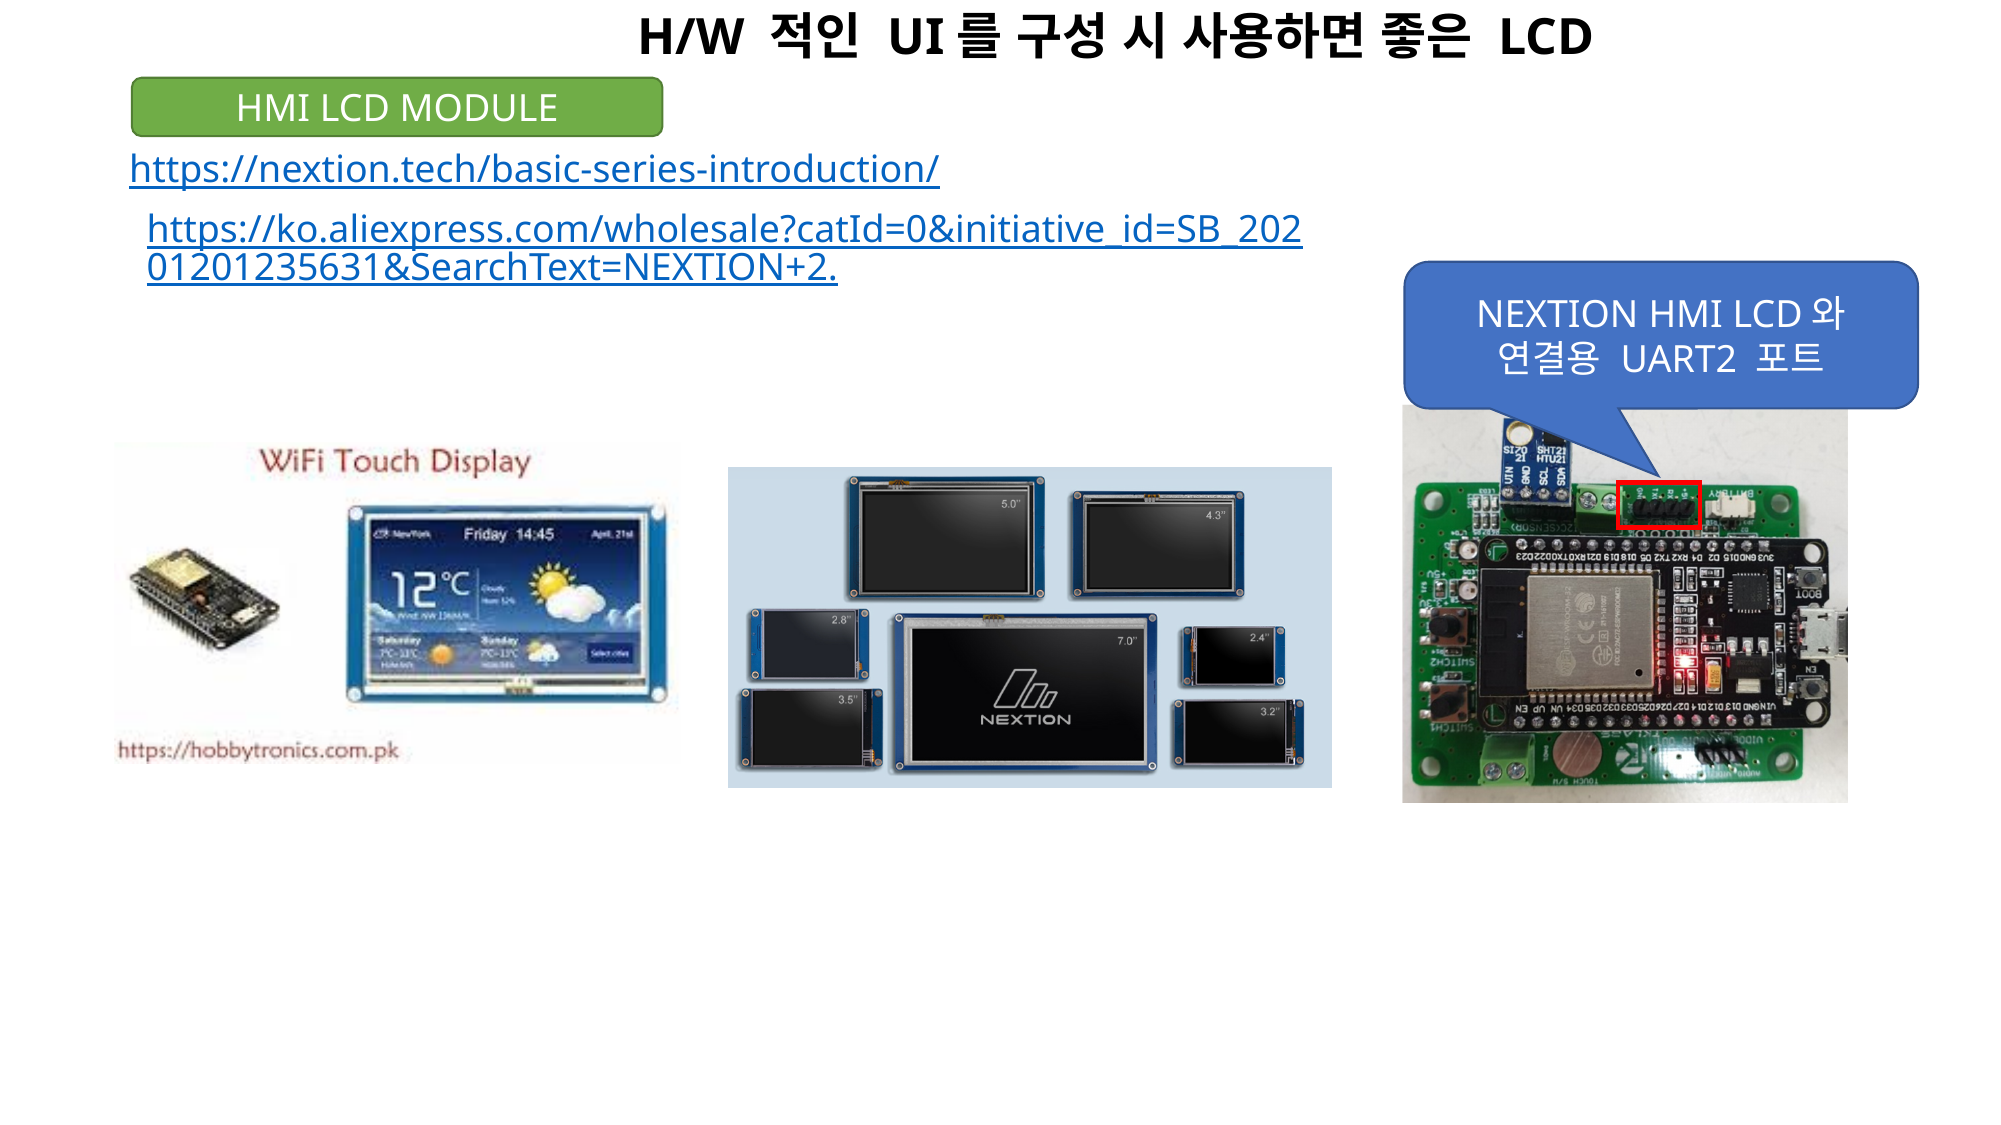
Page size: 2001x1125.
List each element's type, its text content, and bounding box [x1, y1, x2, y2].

picture [114, 442, 681, 764]
picture [728, 467, 1332, 788]
text_box https://nextion.tech/basic-series-introduction/ [114, 137, 1115, 204]
text_box https://ko.aliexpress.com/wholesale?catId=0&initiative_id=SB_20201201235631&SearchText=NEXTION+2. [131, 198, 1332, 264]
picture [1403, 380, 1847, 826]
text_box HMI LCD MODULE [130, 76, 664, 138]
text_box H/W 적인 UI를 구성 시 사용하면 좋은 LCD [622, 0, 1610, 72]
text_box NEXTION HMI LCD와 연결용 UART2 포트 [1403, 260, 1920, 410]
